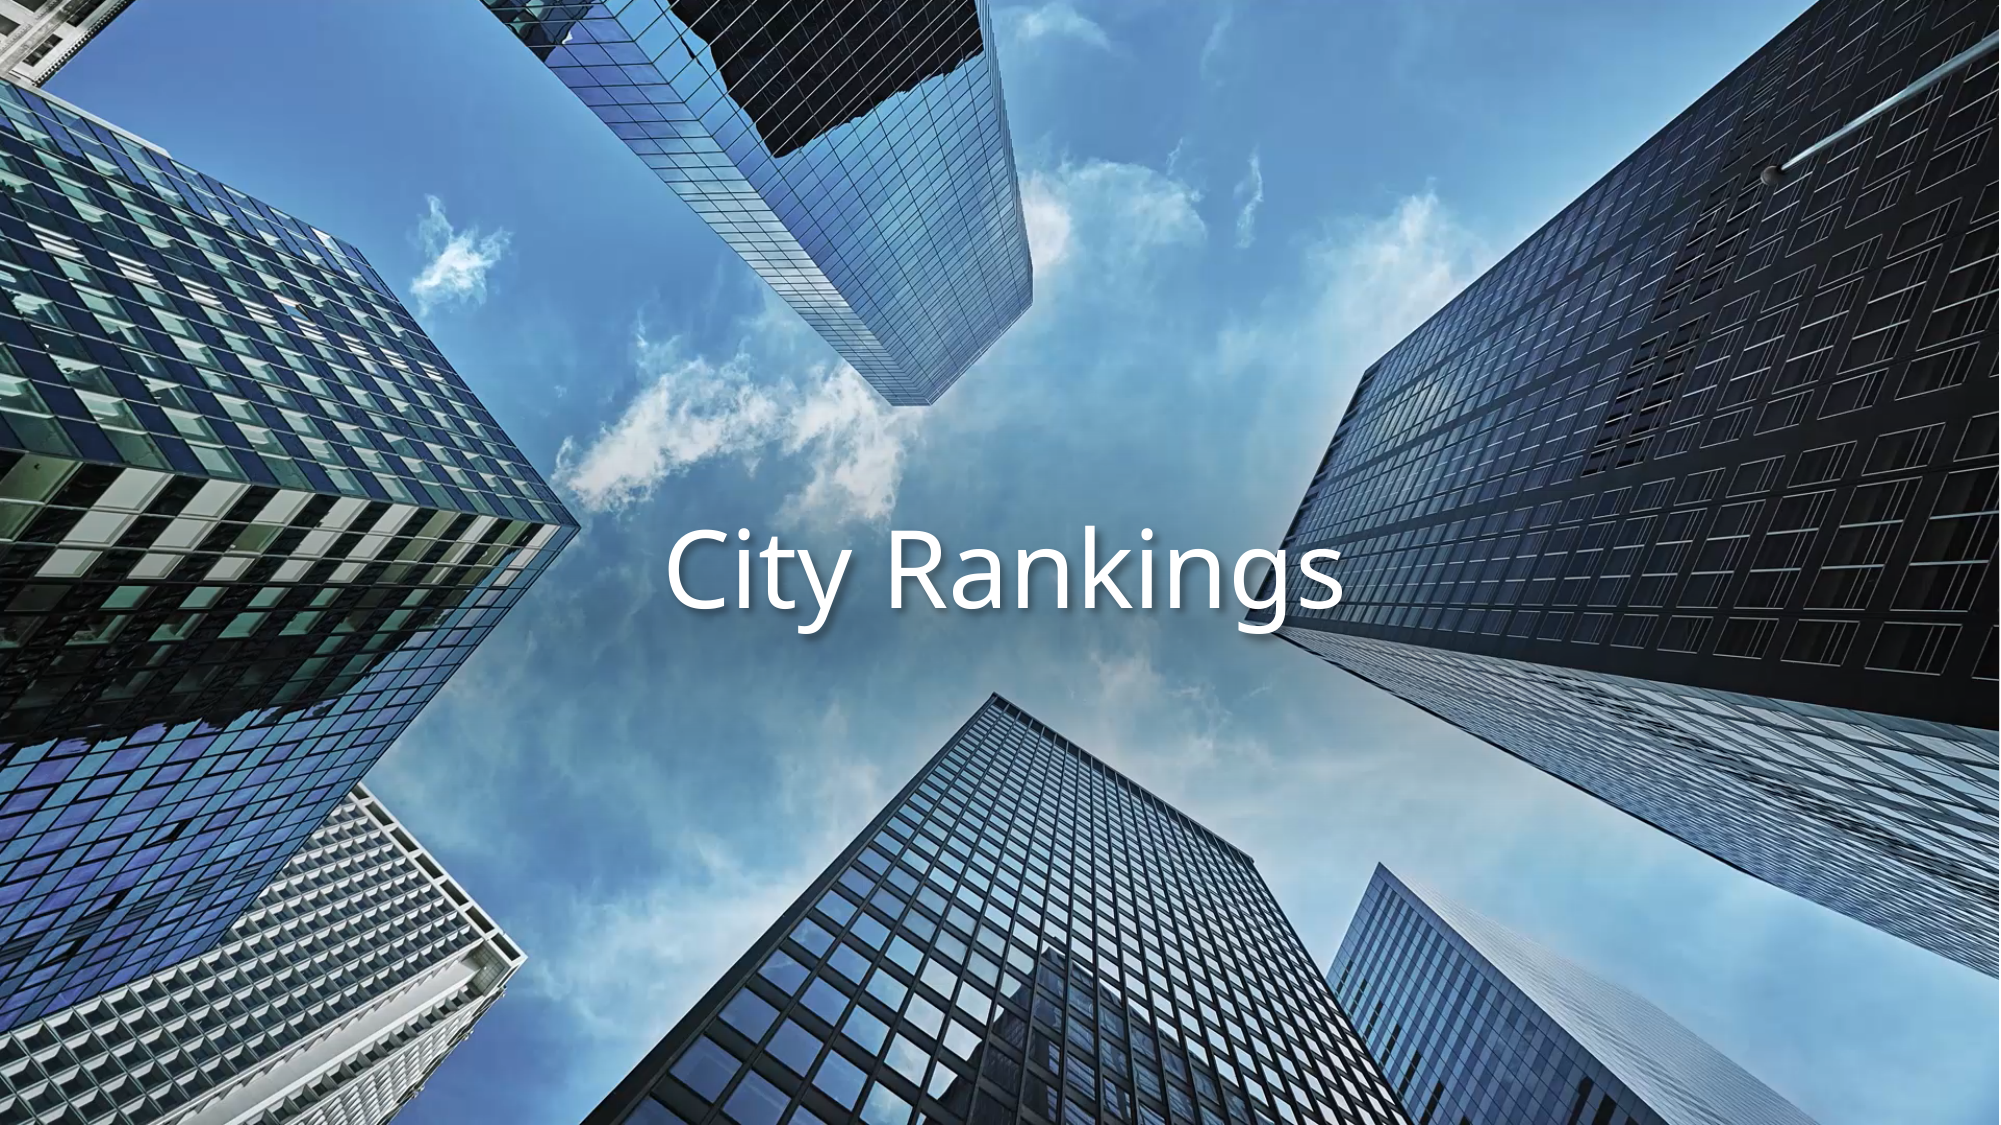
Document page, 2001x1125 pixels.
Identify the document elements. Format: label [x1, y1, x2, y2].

text_box [0, 0, 2000, 1125]
